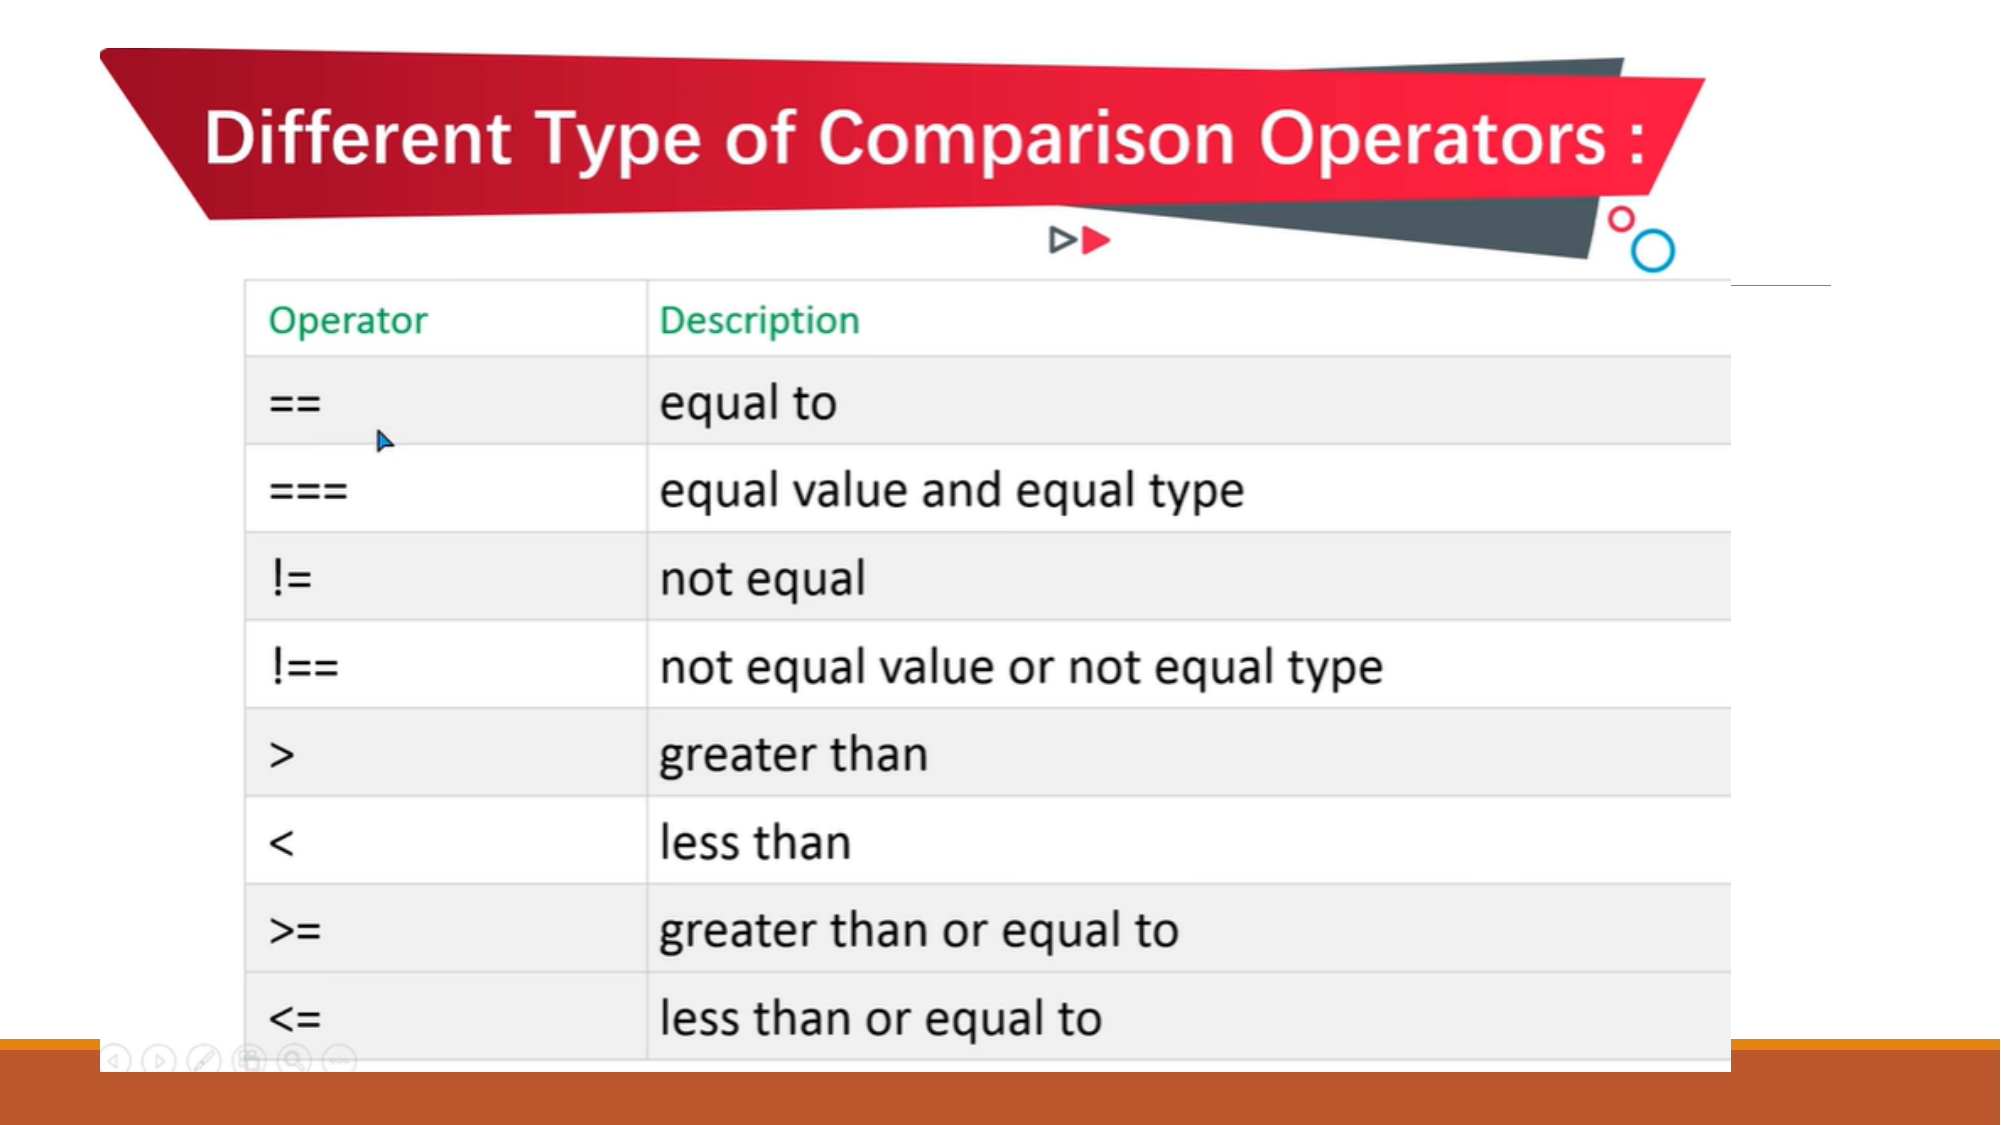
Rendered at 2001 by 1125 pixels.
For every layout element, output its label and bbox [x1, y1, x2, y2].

picture [100, 48, 1732, 1072]
